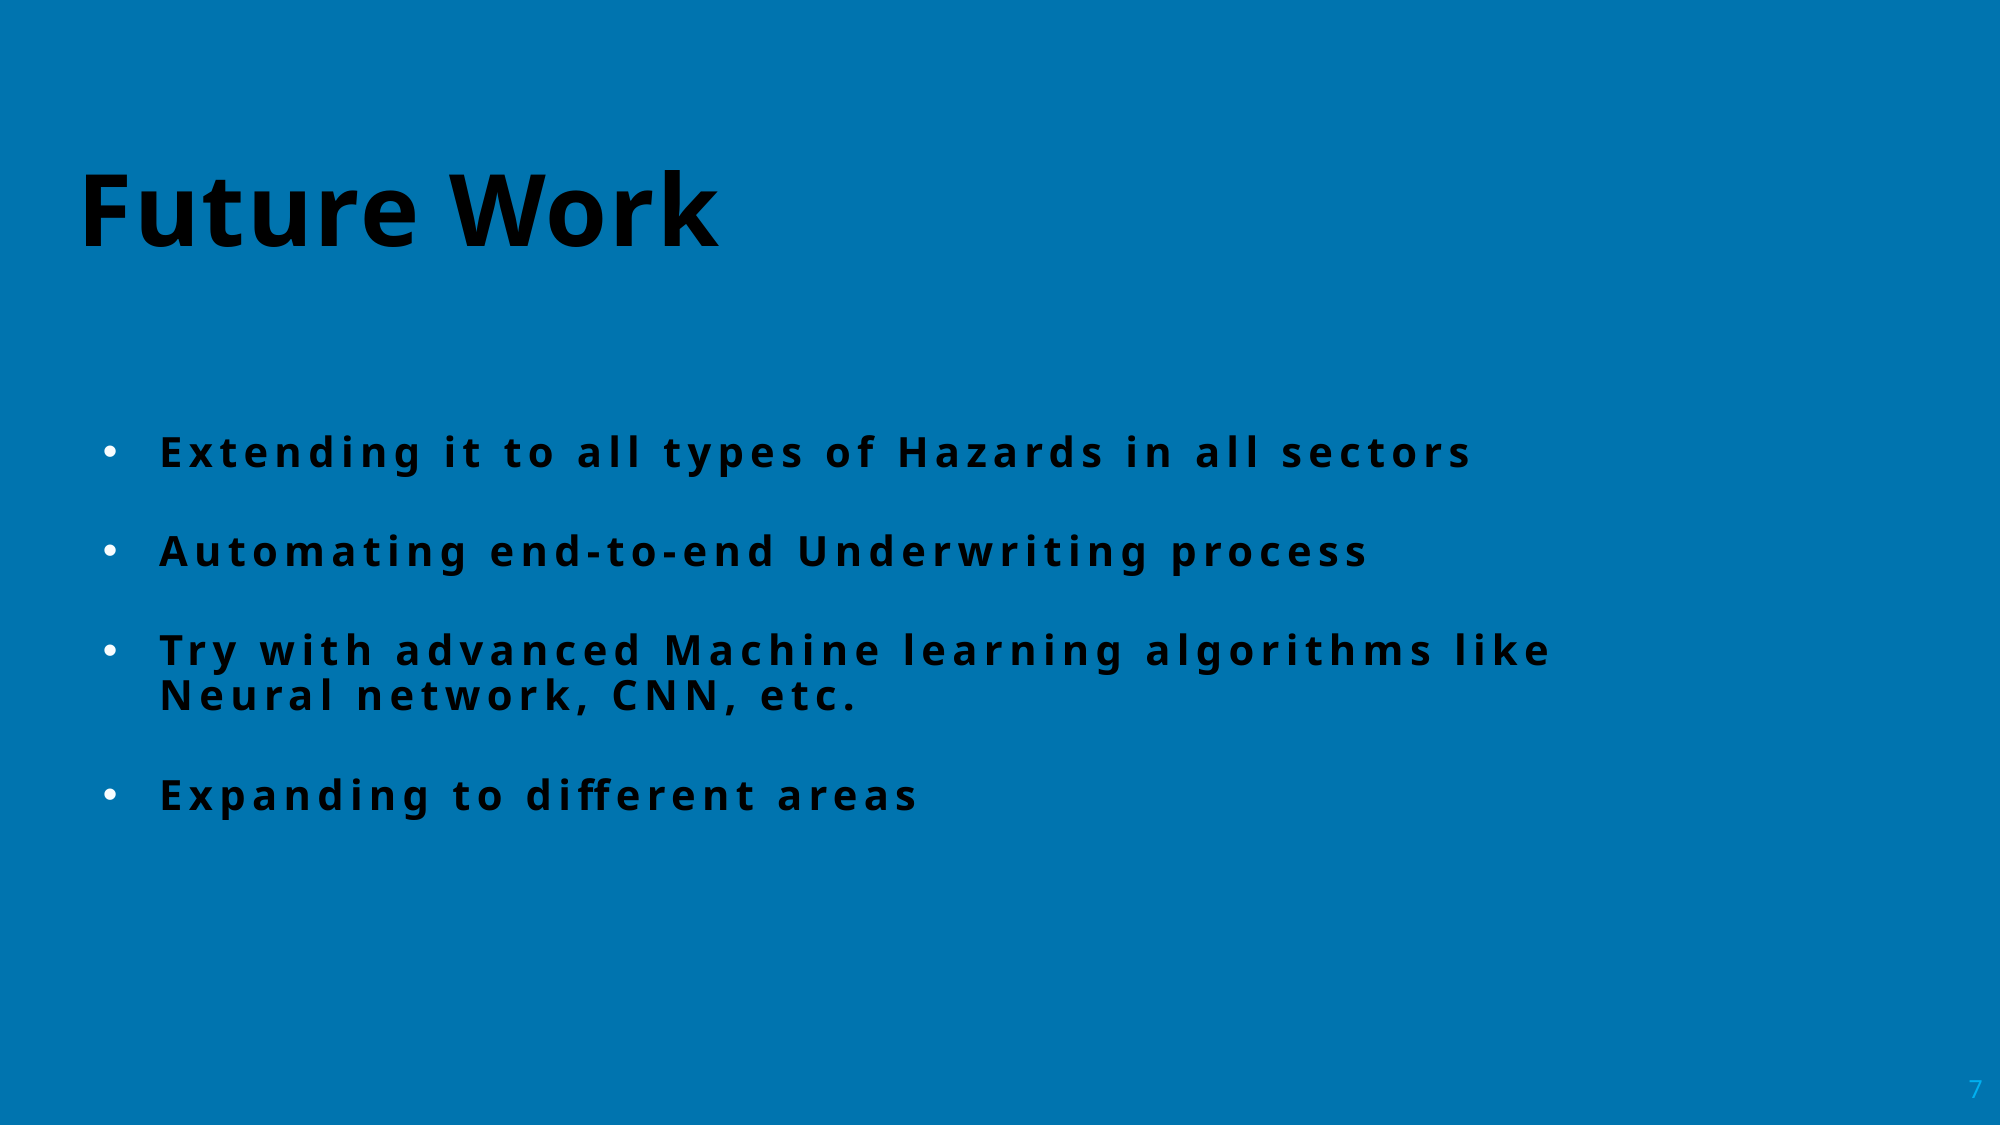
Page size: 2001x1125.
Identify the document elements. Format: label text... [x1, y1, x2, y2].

slide_number 7 [1927, 1060, 1998, 1121]
title Future Work [62, 153, 1507, 278]
list Extending it to all types of Hazards in all sectors Automating end-to-end Underwriting process Try with advanced Machine learning algorithms like Neural network, CNN, etc. Expanding to different areas [87, 424, 1640, 931]
